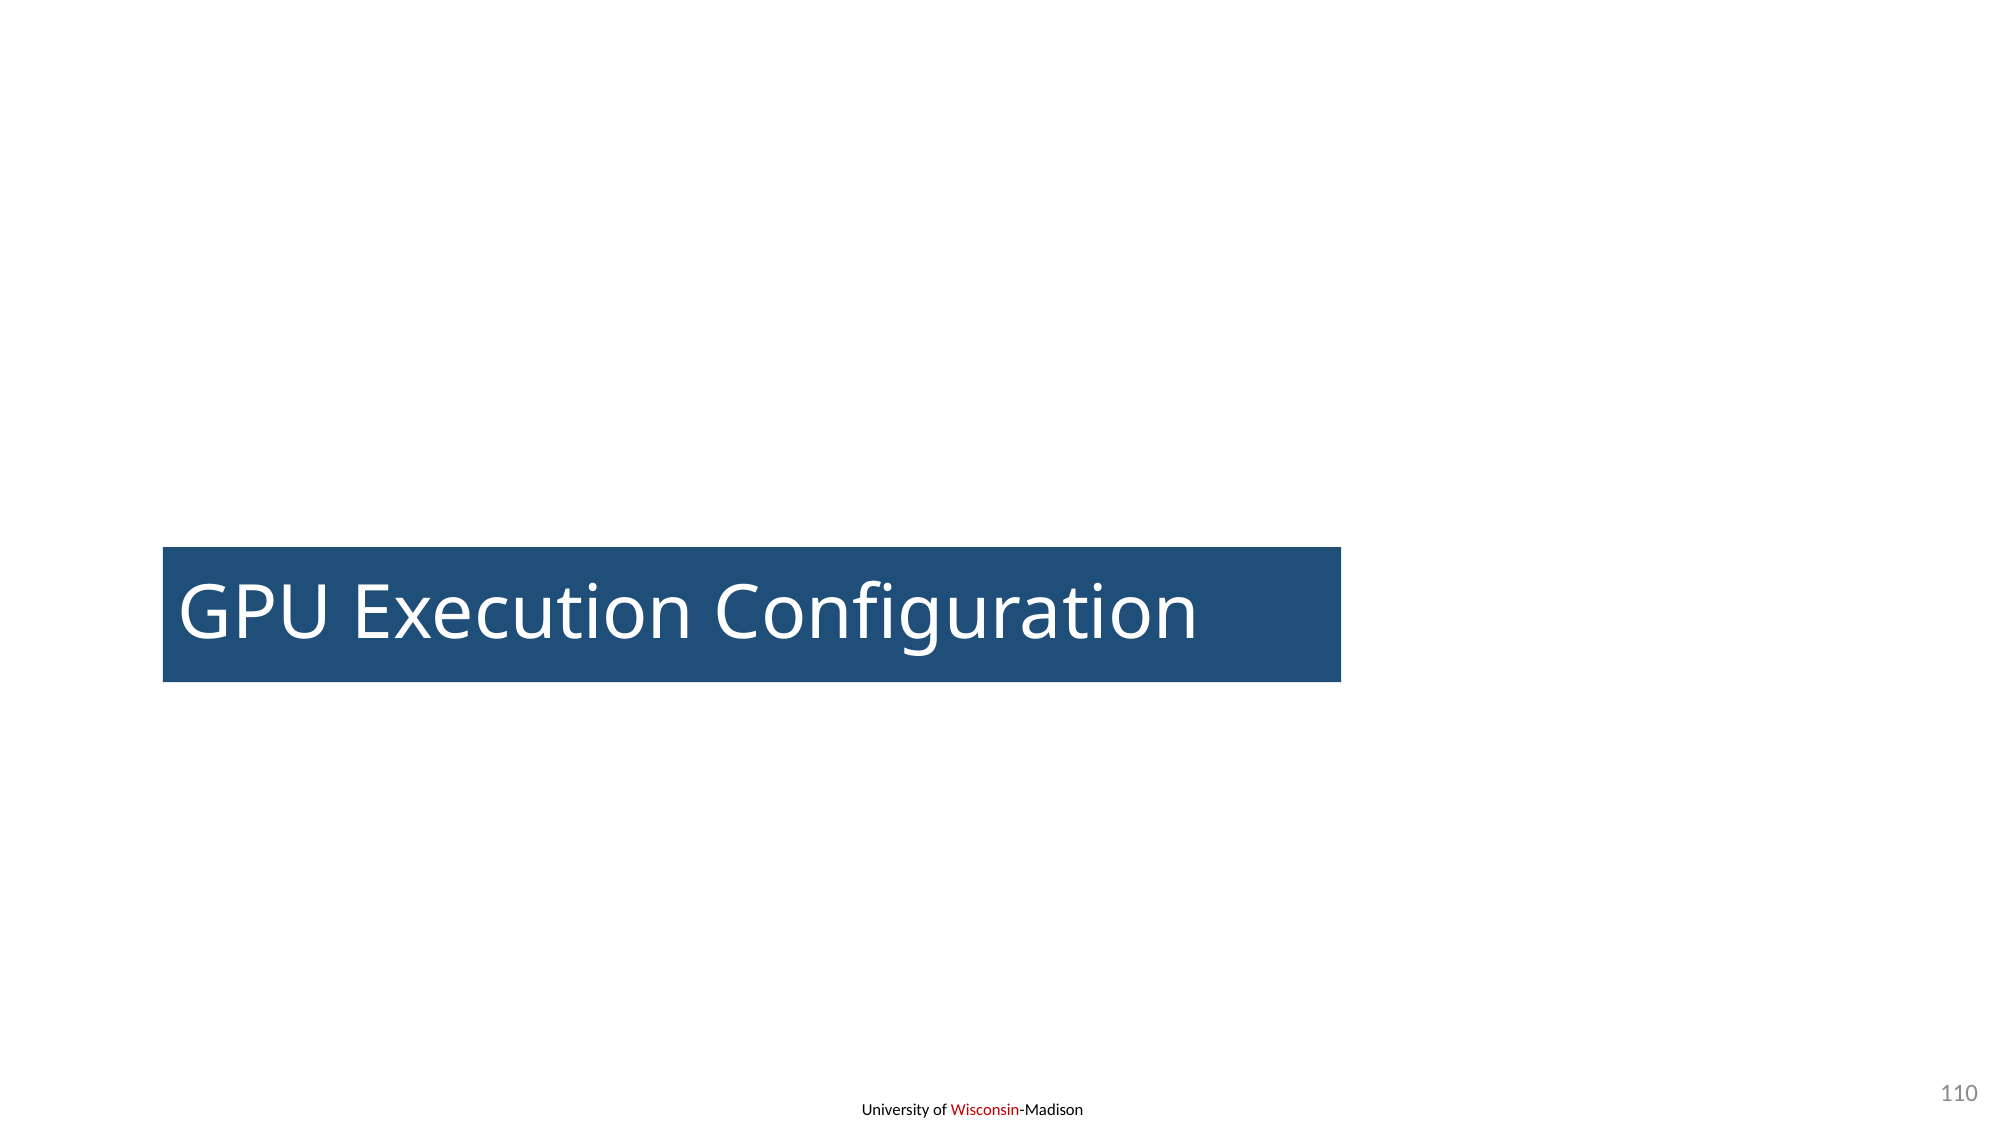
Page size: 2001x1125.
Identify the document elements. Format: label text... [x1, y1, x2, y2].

slide_number 110 [1879, 1069, 1994, 1114]
title GPU Execution Configuration [162, 547, 1342, 683]
